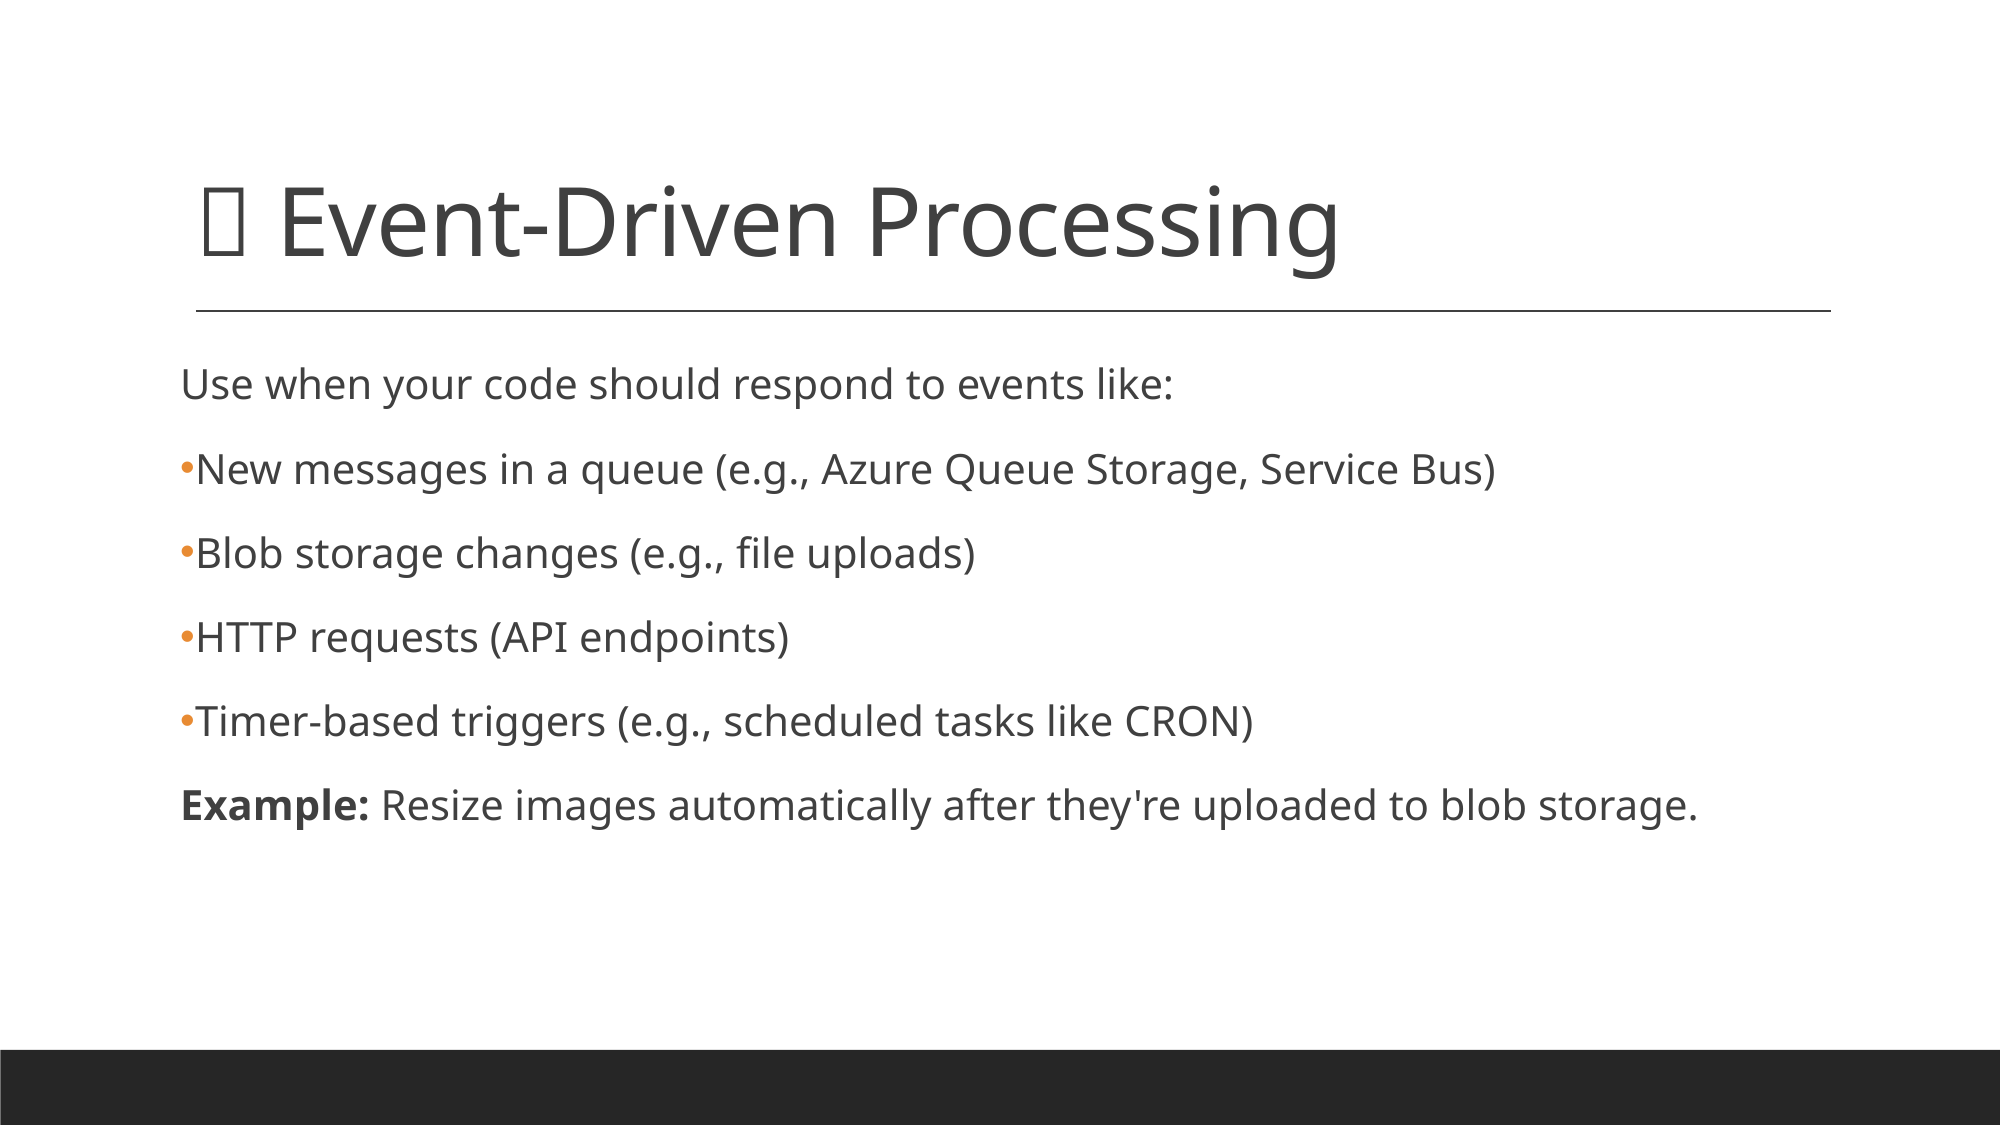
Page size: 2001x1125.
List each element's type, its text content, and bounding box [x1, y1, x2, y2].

list Use when your code should respond to events like: New messages in a queue (e.g., Azure Queue Storage, Service Bus) Blob storage changes (e.g., file uploads) HTTP requests (API endpoints) Timer-based triggers (e.g., scheduled tasks like CRON) Example: Resize images automatically after they're uploaded to blob storage. [180, 345, 1830, 963]
title 🔁 Event-Driven Processing [180, 47, 1830, 285]
